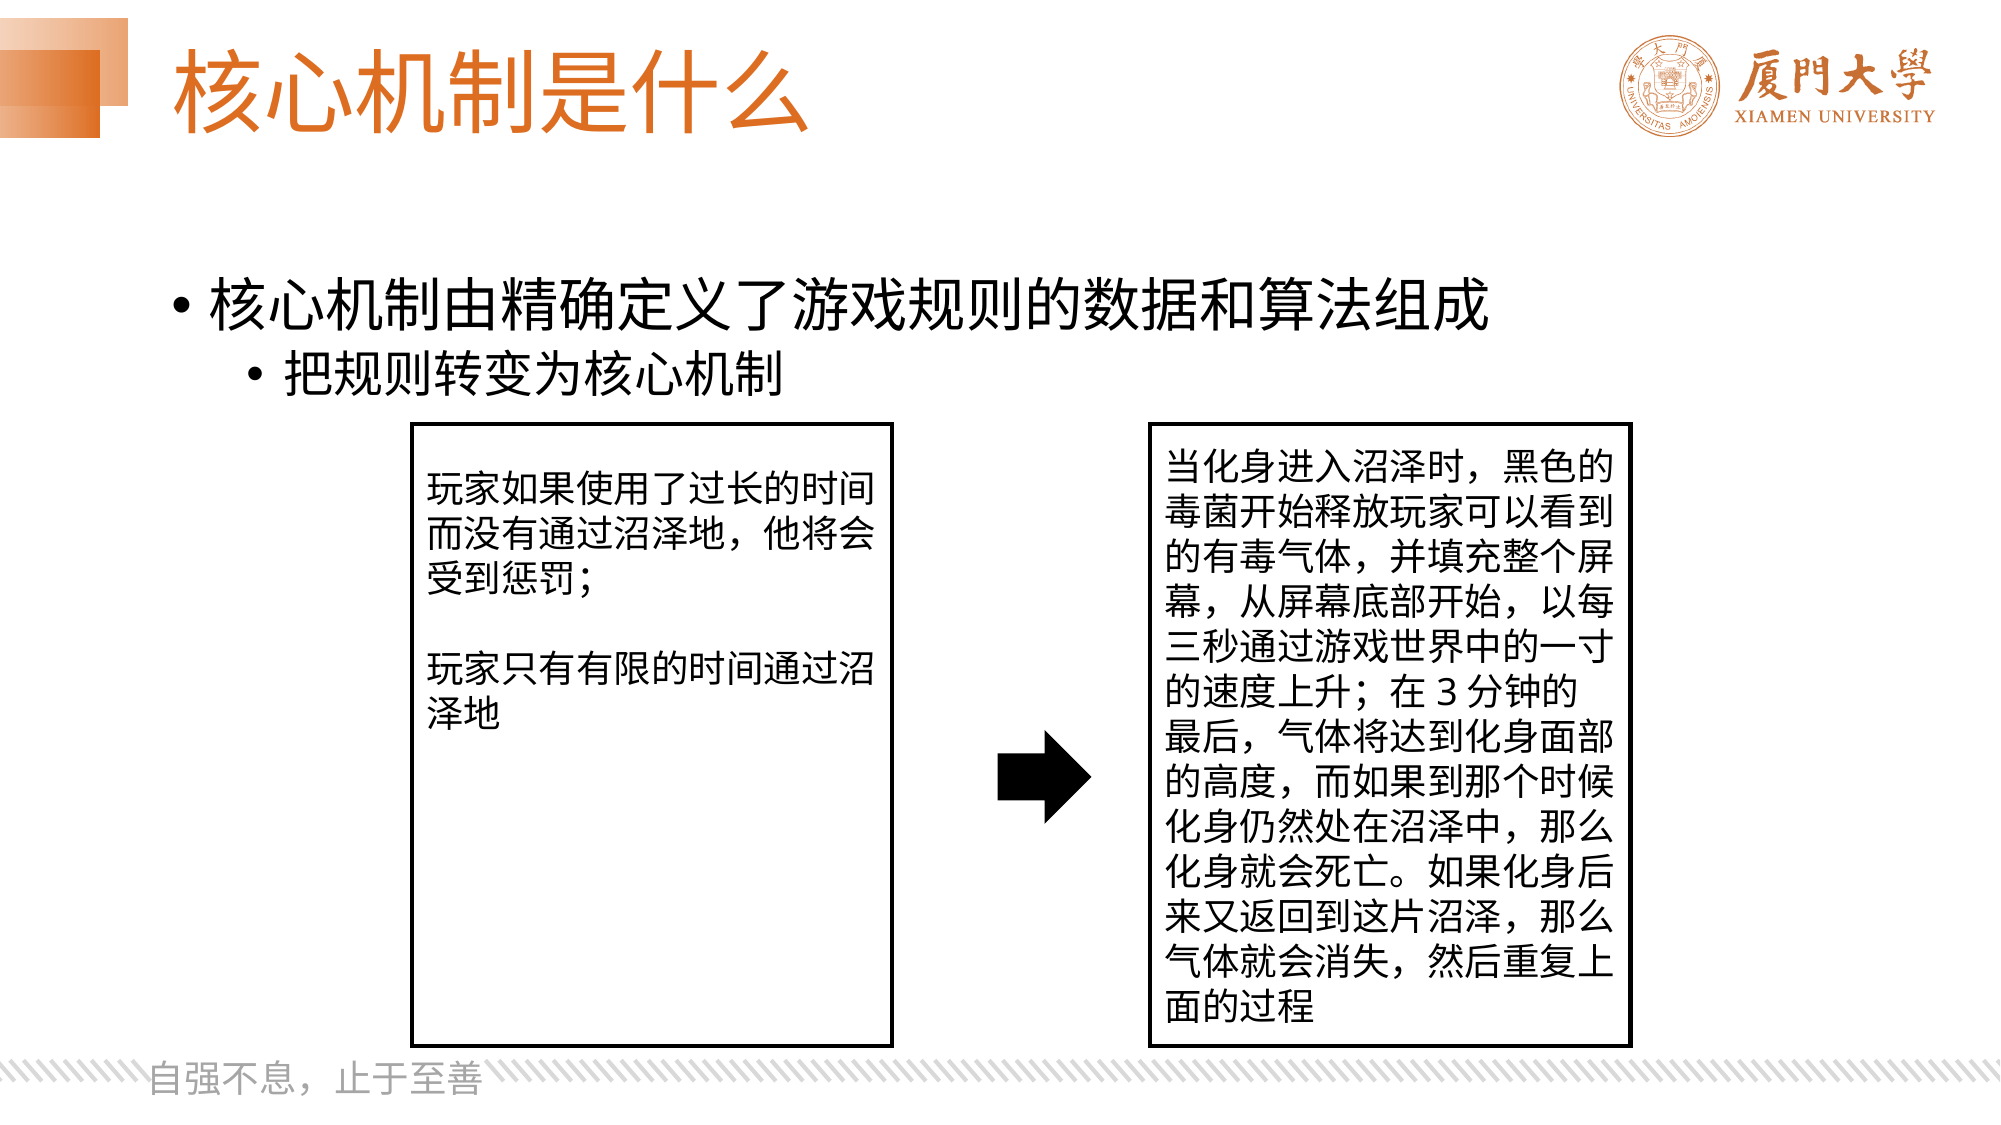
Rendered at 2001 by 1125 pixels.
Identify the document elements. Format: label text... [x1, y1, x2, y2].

title 核心机制是什么 [156, 16, 1882, 177]
text_box 玩家如果使用了过长的时间而没有通过沼泽地，他将会受到惩罚； 玩家只有有限的时间通过沼泽地 [411, 423, 893, 1047]
text_box [996, 727, 1093, 827]
text_box 当化身进入沼泽时，黑色的毒菌开始释放玩家可以看到的有毒气体，并填充整个屏幕，从屏幕底部开始，以每三秒通过游戏世界中的一寸的速度上升；在3分钟的最后，气体将达到化身面部的高度，而如果到那个时候化身仍然处在沼泽中，那么化身就会死亡。如果化身后来又返回到这片沼泽，那么气体就会消失，然后重复上面的过程 [1149, 423, 1631, 1047]
list 核心机制由精确定义了游戏规则的数据和算法组成 把规则转变为核心机制 [156, 268, 1882, 996]
